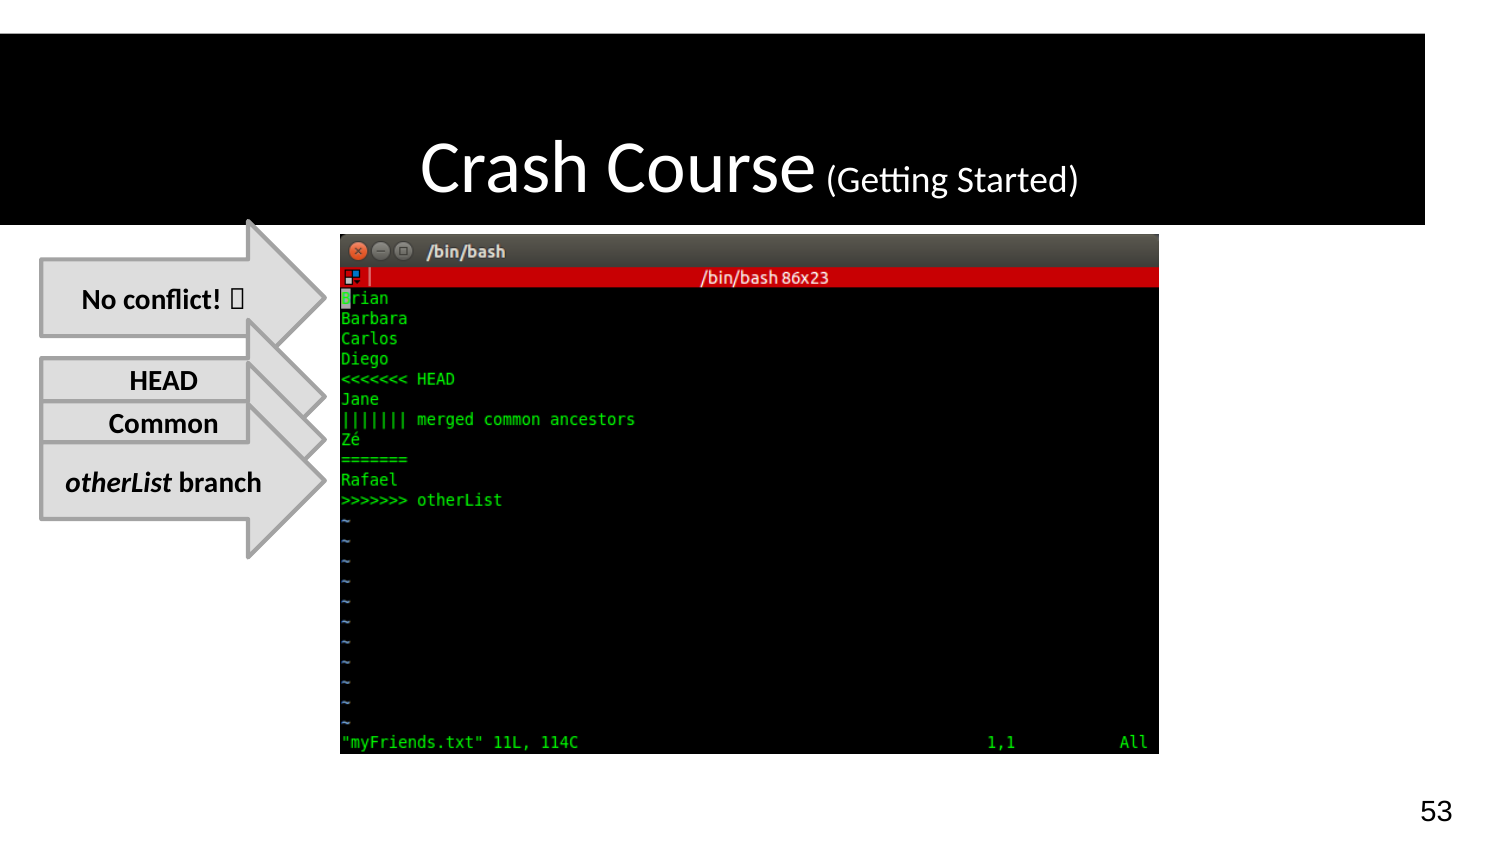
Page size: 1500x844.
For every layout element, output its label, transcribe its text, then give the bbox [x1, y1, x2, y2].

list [340, 234, 1160, 754]
text_box Common ancestor [39, 360, 327, 460]
text_box otherList branch [39, 401, 327, 560]
text_box HEAD (master branch) [39, 317, 327, 418]
title Crash Course (Getting Started) [75, 33, 1425, 223]
text_box No conflict!  [39, 219, 327, 347]
